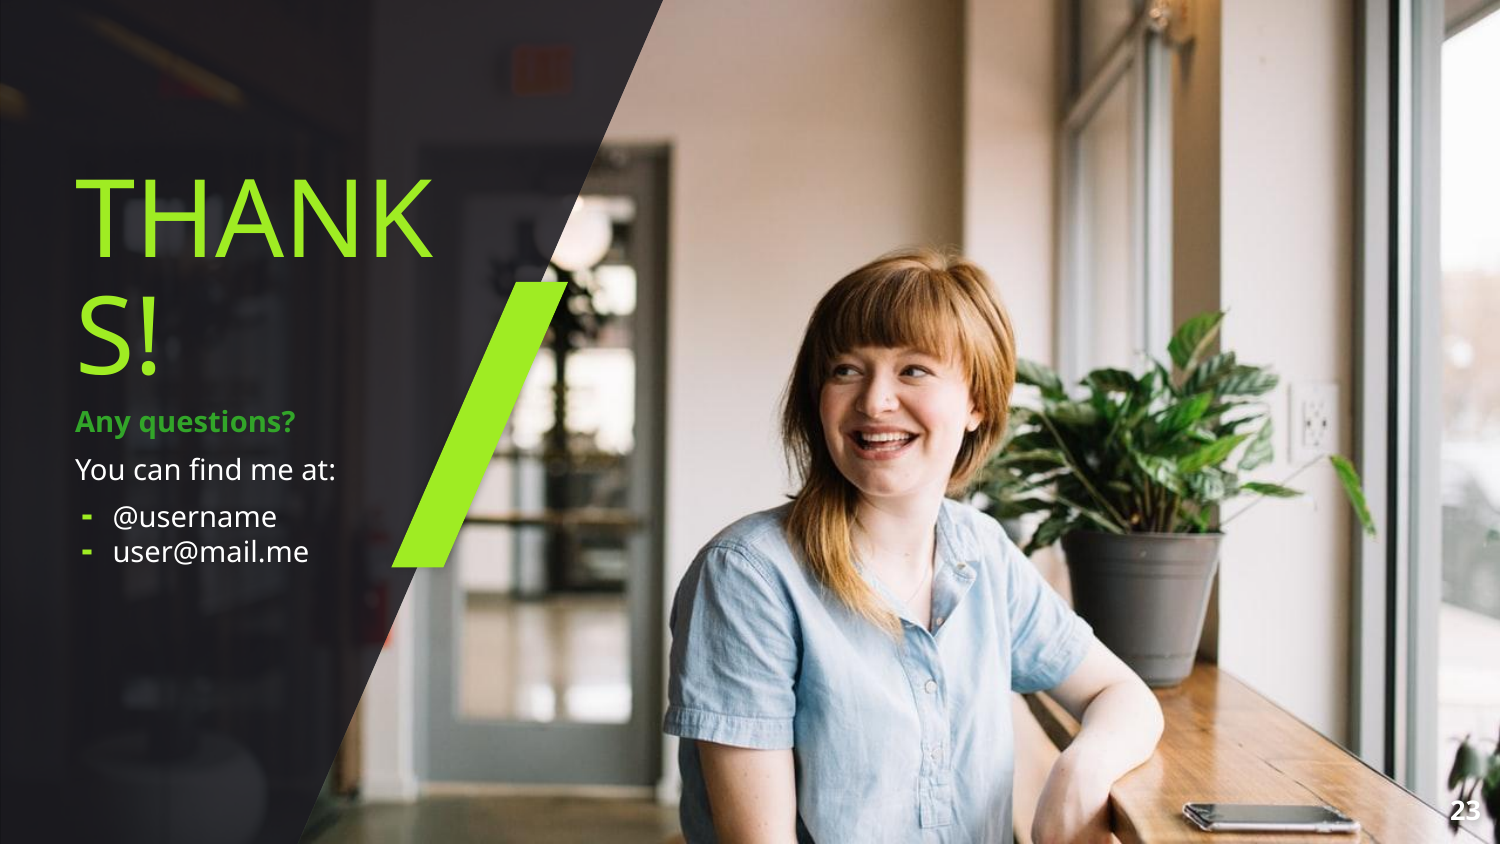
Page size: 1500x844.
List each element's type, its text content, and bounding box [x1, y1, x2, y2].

slide_number ‹#› [1391, 779, 1482, 844]
title THANKS! [75, 234, 455, 398]
subtitle Any questions? You can find me at: @username user@mail.me [75, 403, 417, 610]
picture [298, 0, 1500, 844]
